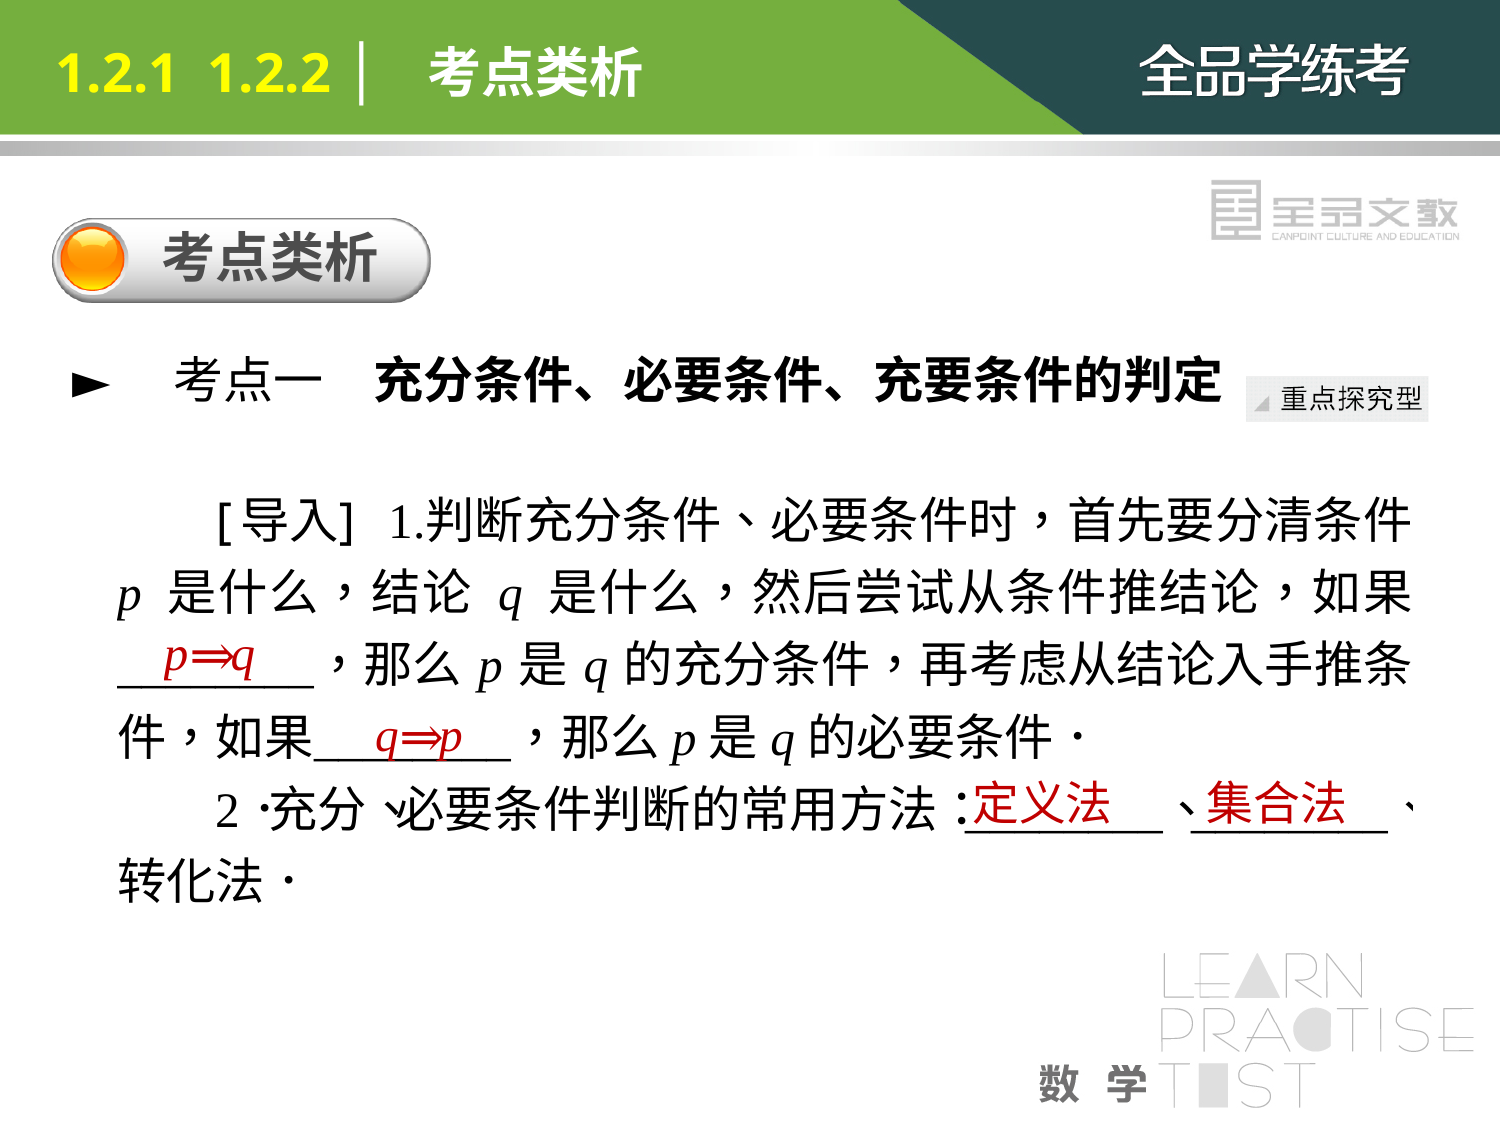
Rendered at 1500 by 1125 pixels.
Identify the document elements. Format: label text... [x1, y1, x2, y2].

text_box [116, 480, 1416, 993]
text_box 1.2.1 1.2.2 │ 考点类析 [41, 30, 1057, 111]
picture [0, 0, 1500, 1125]
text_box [1112, 773, 1428, 866]
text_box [972, 773, 1110, 866]
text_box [374, 702, 500, 795]
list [163, 620, 292, 716]
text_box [46, 327, 1435, 443]
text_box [52, 215, 432, 303]
